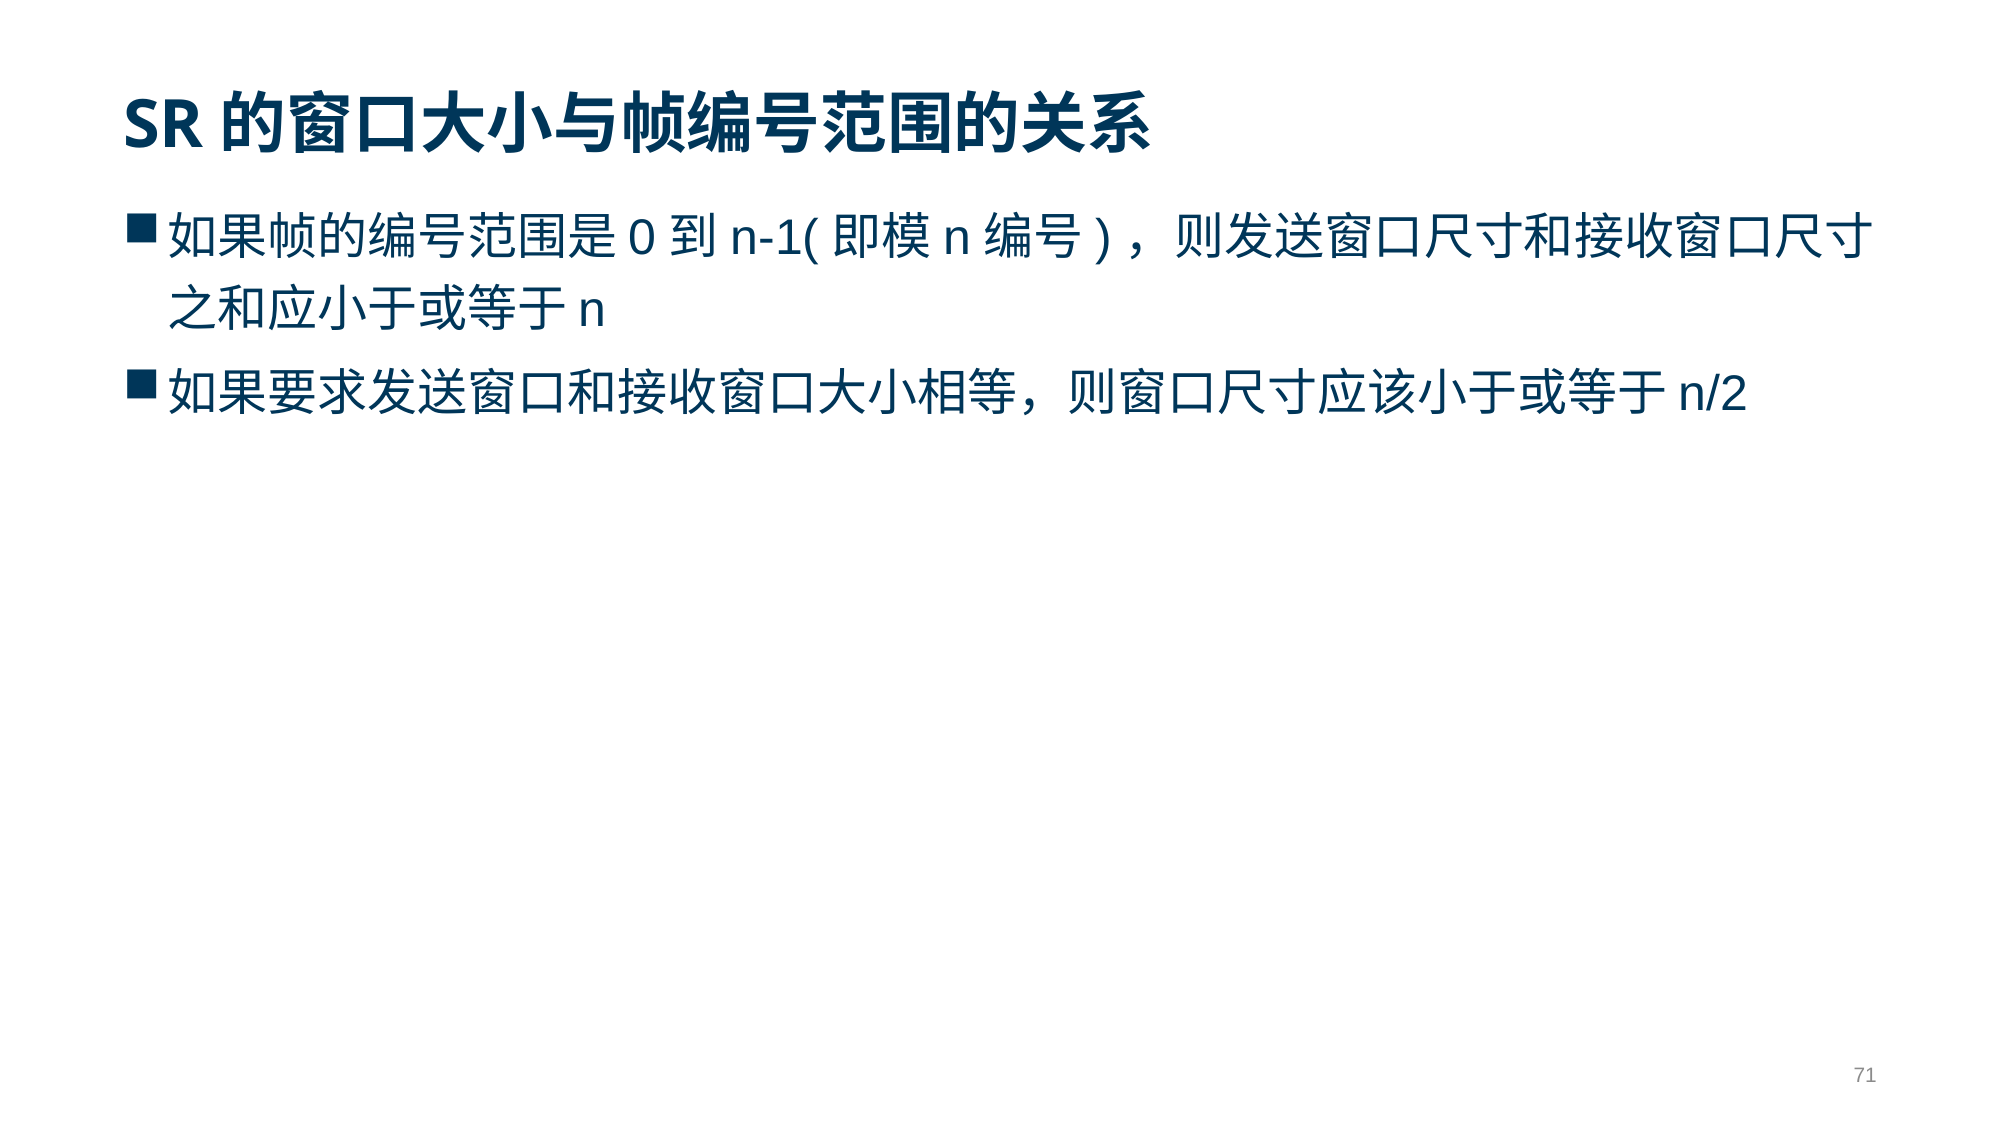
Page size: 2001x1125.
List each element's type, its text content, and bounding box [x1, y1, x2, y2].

slide_number 71 [1759, 1051, 1892, 1097]
list 如果帧的编号范围是0到n-1(即模n编号)，则发送窗口尺寸和接收窗口尺寸之和应小于或等于n 如果要求发送窗口和接收窗口大小相等，则窗口尺寸应该小于或等于n/2 [108, 184, 1890, 1007]
title SR的窗口大小与帧编号范围的关系 [108, 21, 1890, 169]
